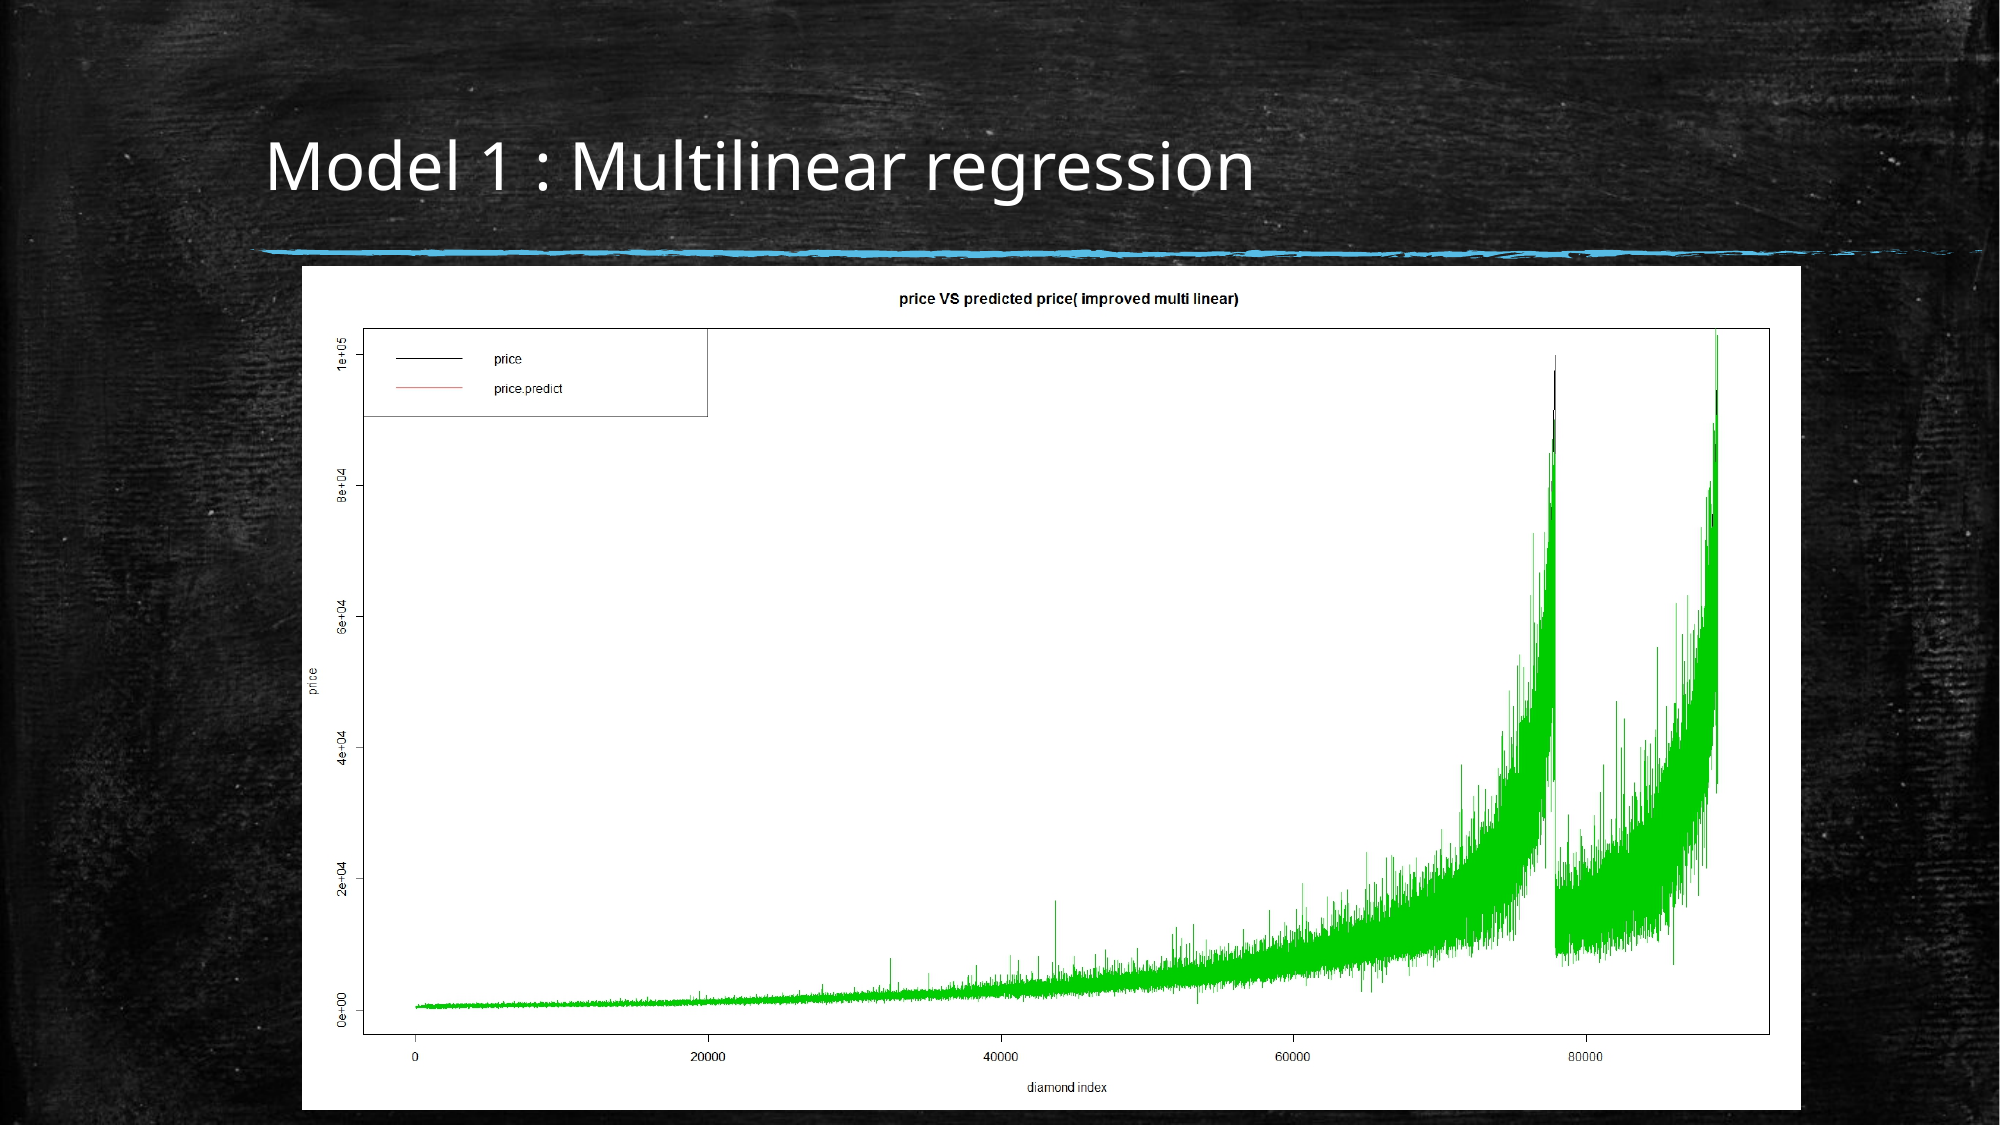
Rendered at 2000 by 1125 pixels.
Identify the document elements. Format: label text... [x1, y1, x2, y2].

picture [302, 266, 1801, 1110]
title Model 1 : Multilinear regression [249, 45, 1750, 213]
